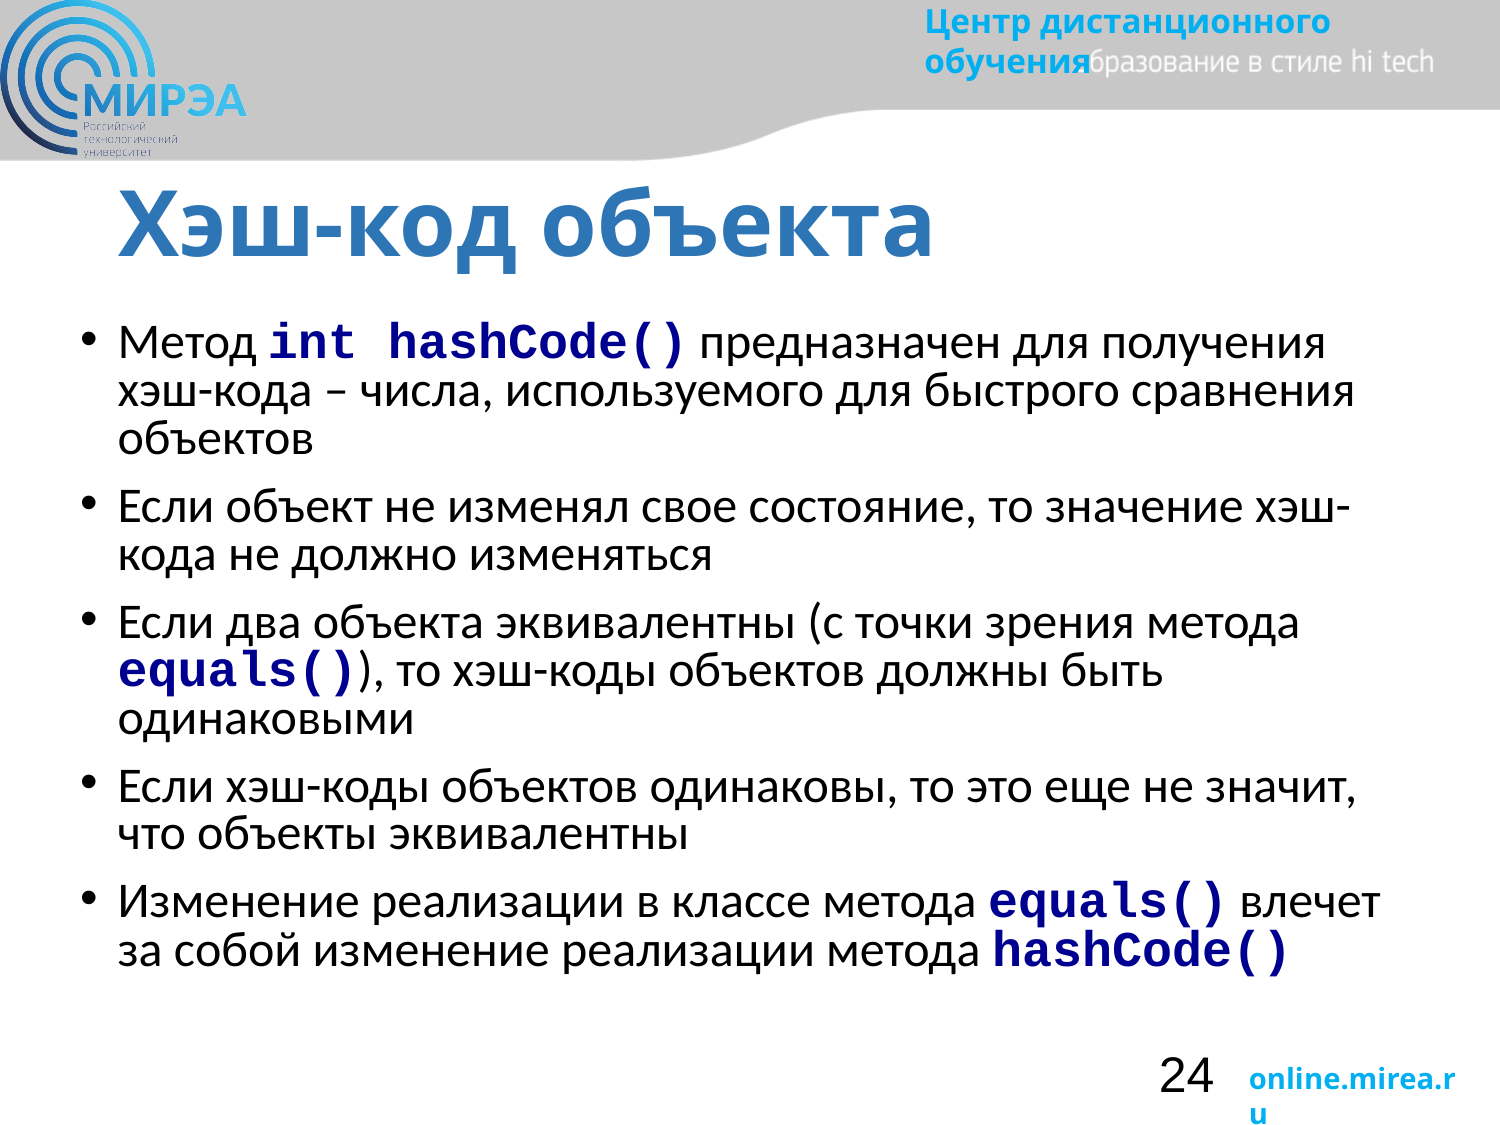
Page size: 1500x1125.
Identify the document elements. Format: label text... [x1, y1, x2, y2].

list Метод int hashCode() предназначен для получения хэш-кода – числа, используемого для быстрого сравнения объектов Если объект не изменял свое состояние, то значение хэш-кода не должно изменяться Если два объекта эквивалентны (с точки зрения метода equals()), то хэш-коды объектов должны быть одинаковыми Если хэш-коды объектов одинаковы, то это еще не значит, что объекты эквивалентны Изменение реализации в классе метода equals() влечет за собой изменение реализации метода hashCode() [64, 290, 1425, 1005]
title Хэш-код объекта [103, 169, 1397, 290]
slide_number 24 [1144, 1034, 1495, 1110]
picture [0, 0, 247, 159]
